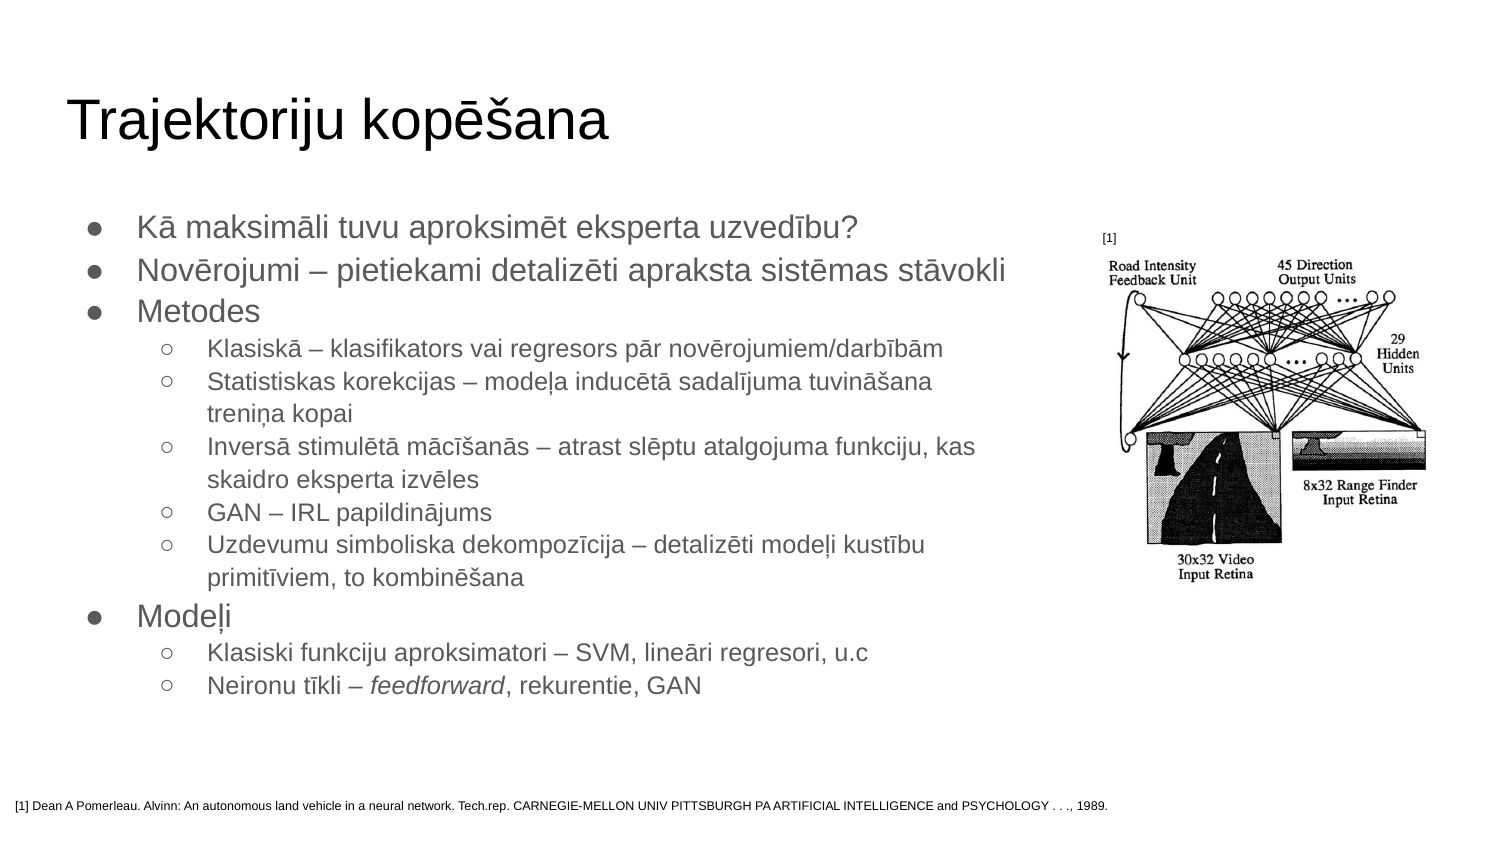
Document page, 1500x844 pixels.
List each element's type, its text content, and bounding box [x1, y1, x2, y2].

text_box [1] [1087, 222, 1144, 253]
list Kā maksimāli tuvu aproksimēt eksperta uzvedību? Novērojumi – pietiekami detalizēti apraksta sistēmas stāvokli Metodes Klasiskā – klasifikators vai regresors pār novērojumiem/darbībām Statistiskas korekcijas – modeļa inducētā sadalījuma tuvināšana treniņa kopai Inversā stimulētā mācīšanās – atrast slēptu atalgojuma funkciju, kas skaidro eksperta izvēles GAN – IRL papildinājums Uzdevumu simboliska dekompozīcija – detalizēti modeļi kustību primitīviem, to kombinēšana Modeļi Klasiski funkciju aproksimatori – SVM, lineāri regresori, u.c Neironu tīkli – feedforward, rekurentie, GAN [51, 189, 1028, 750]
text_box [1] Dean A Pomerleau. Alvinn: An autonomous land vehicle in a neural network. Tech.rep. CARNEGIE-MELLON UNIV PITTSBURGH PA ARTIFICIAL INTELLIGENCE and PSYCHOLOGY . . ., 1989. [0, 783, 1406, 844]
picture [1094, 254, 1450, 590]
title Trajektoriju kopēšana [51, 72, 1449, 167]
